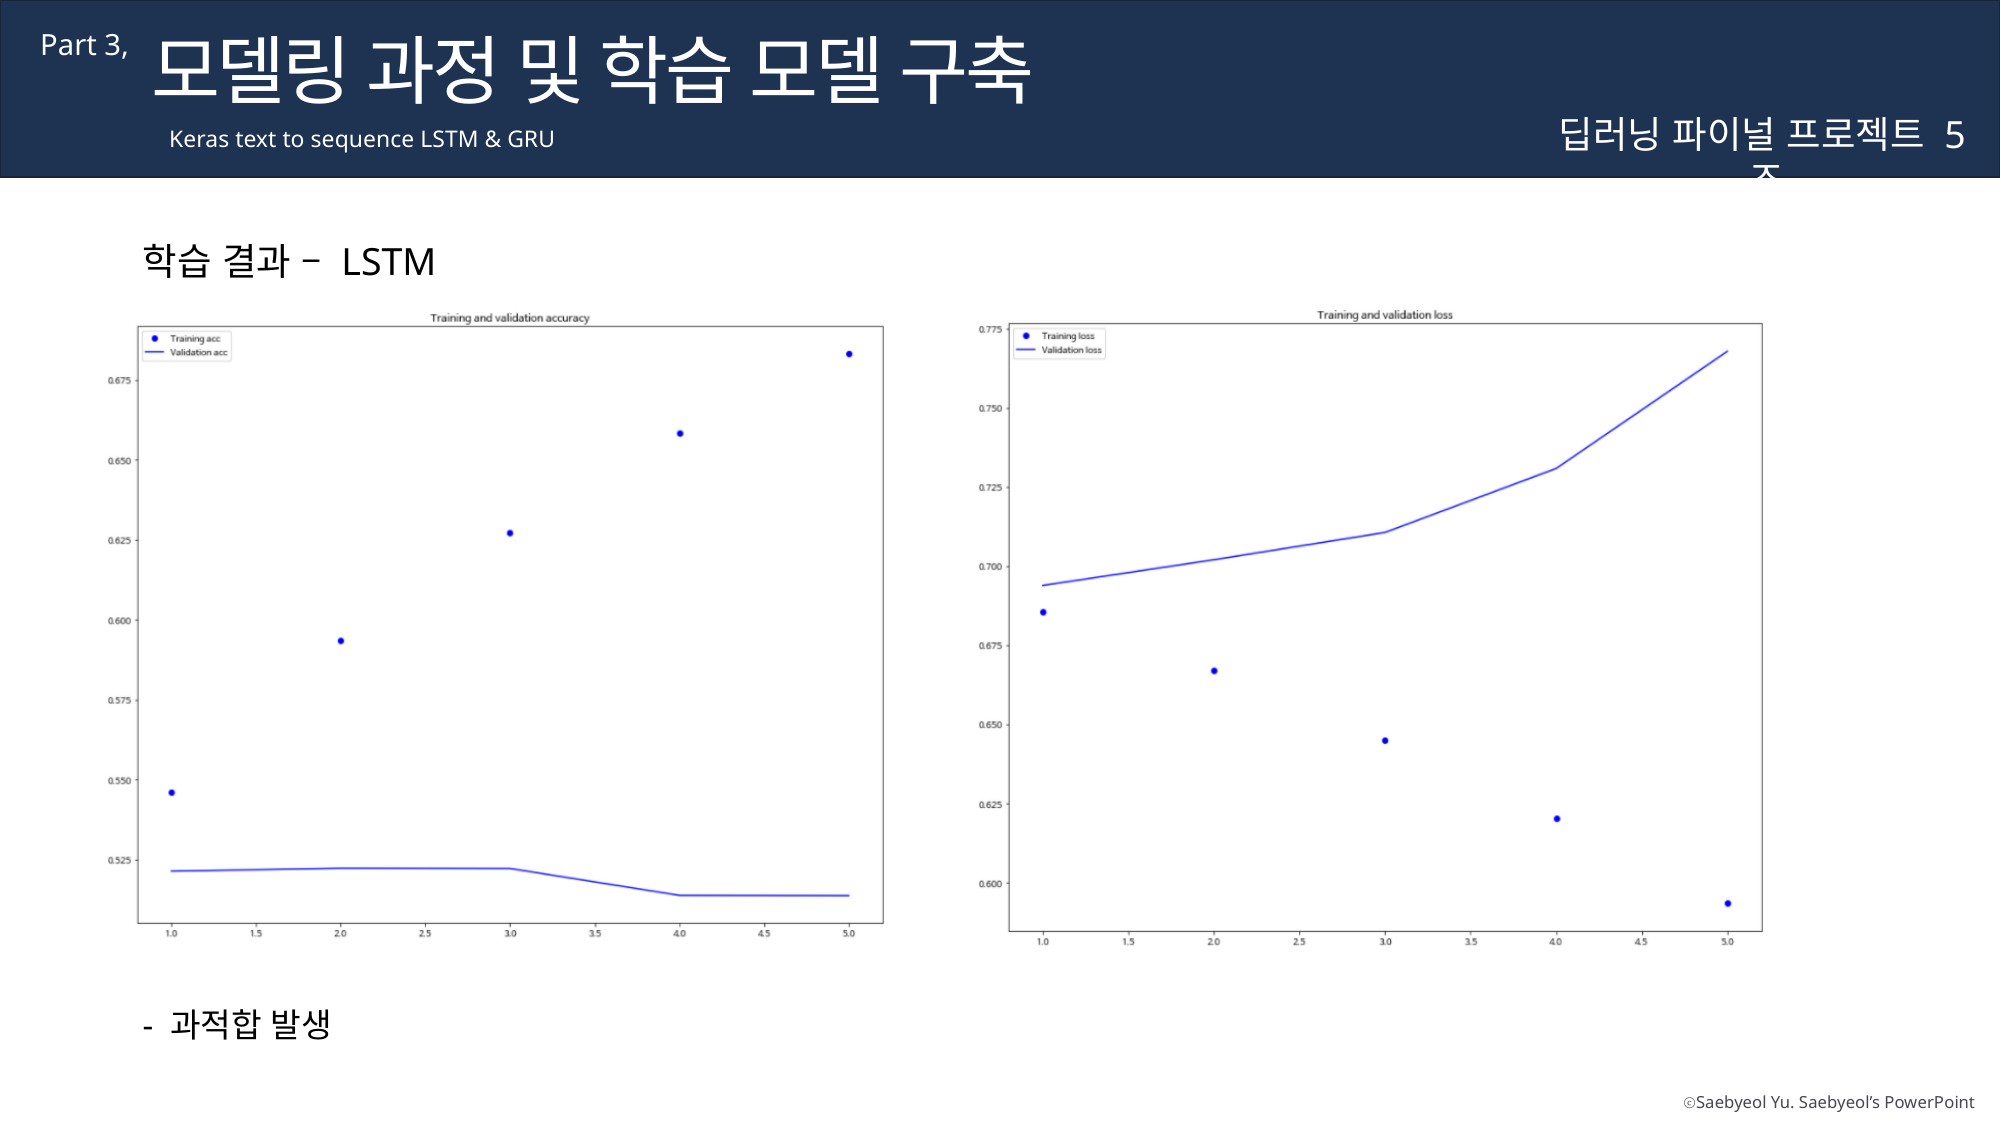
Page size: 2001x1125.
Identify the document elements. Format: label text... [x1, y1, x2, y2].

text_box Part 3, [25, 19, 152, 69]
picture [102, 307, 892, 948]
picture [977, 307, 1767, 948]
text_box - 과적합 발생 [127, 996, 1133, 1052]
text_box [0, 0, 2000, 178]
text_box 딥러닝 파이널 프로젝트 5조 [1533, 103, 2000, 209]
text_box 모델링 과정 및 학습 모델 구축 [136, 16, 1049, 122]
text_box 학습 결과 – LSTM [127, 230, 1133, 291]
text_box Keras text to sequence LSTM & GRU [154, 117, 571, 160]
